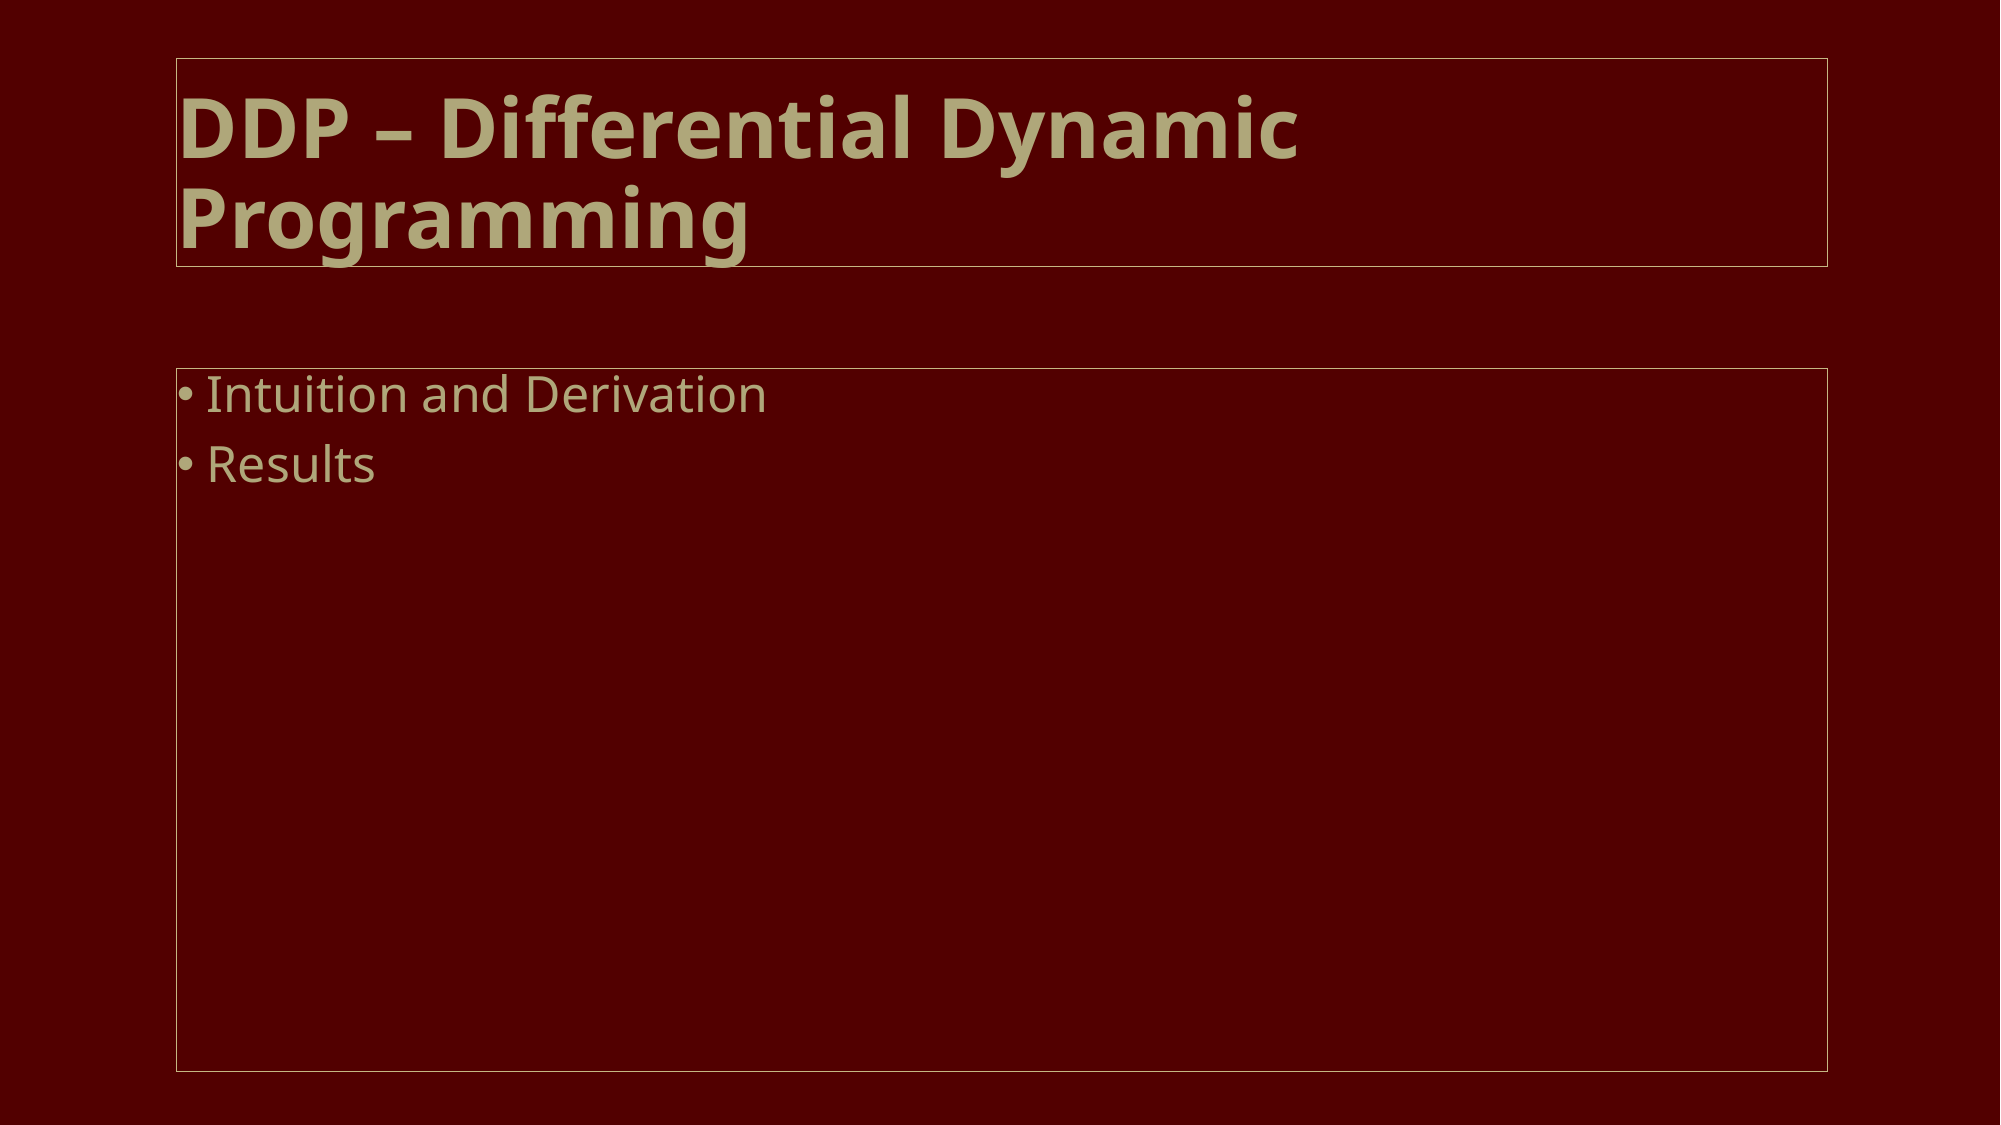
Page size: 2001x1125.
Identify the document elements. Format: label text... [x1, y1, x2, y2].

title DDP – Differential Dynamic Programming [176, 58, 1828, 267]
list Intuition and Derivation Results [176, 368, 1828, 1072]
